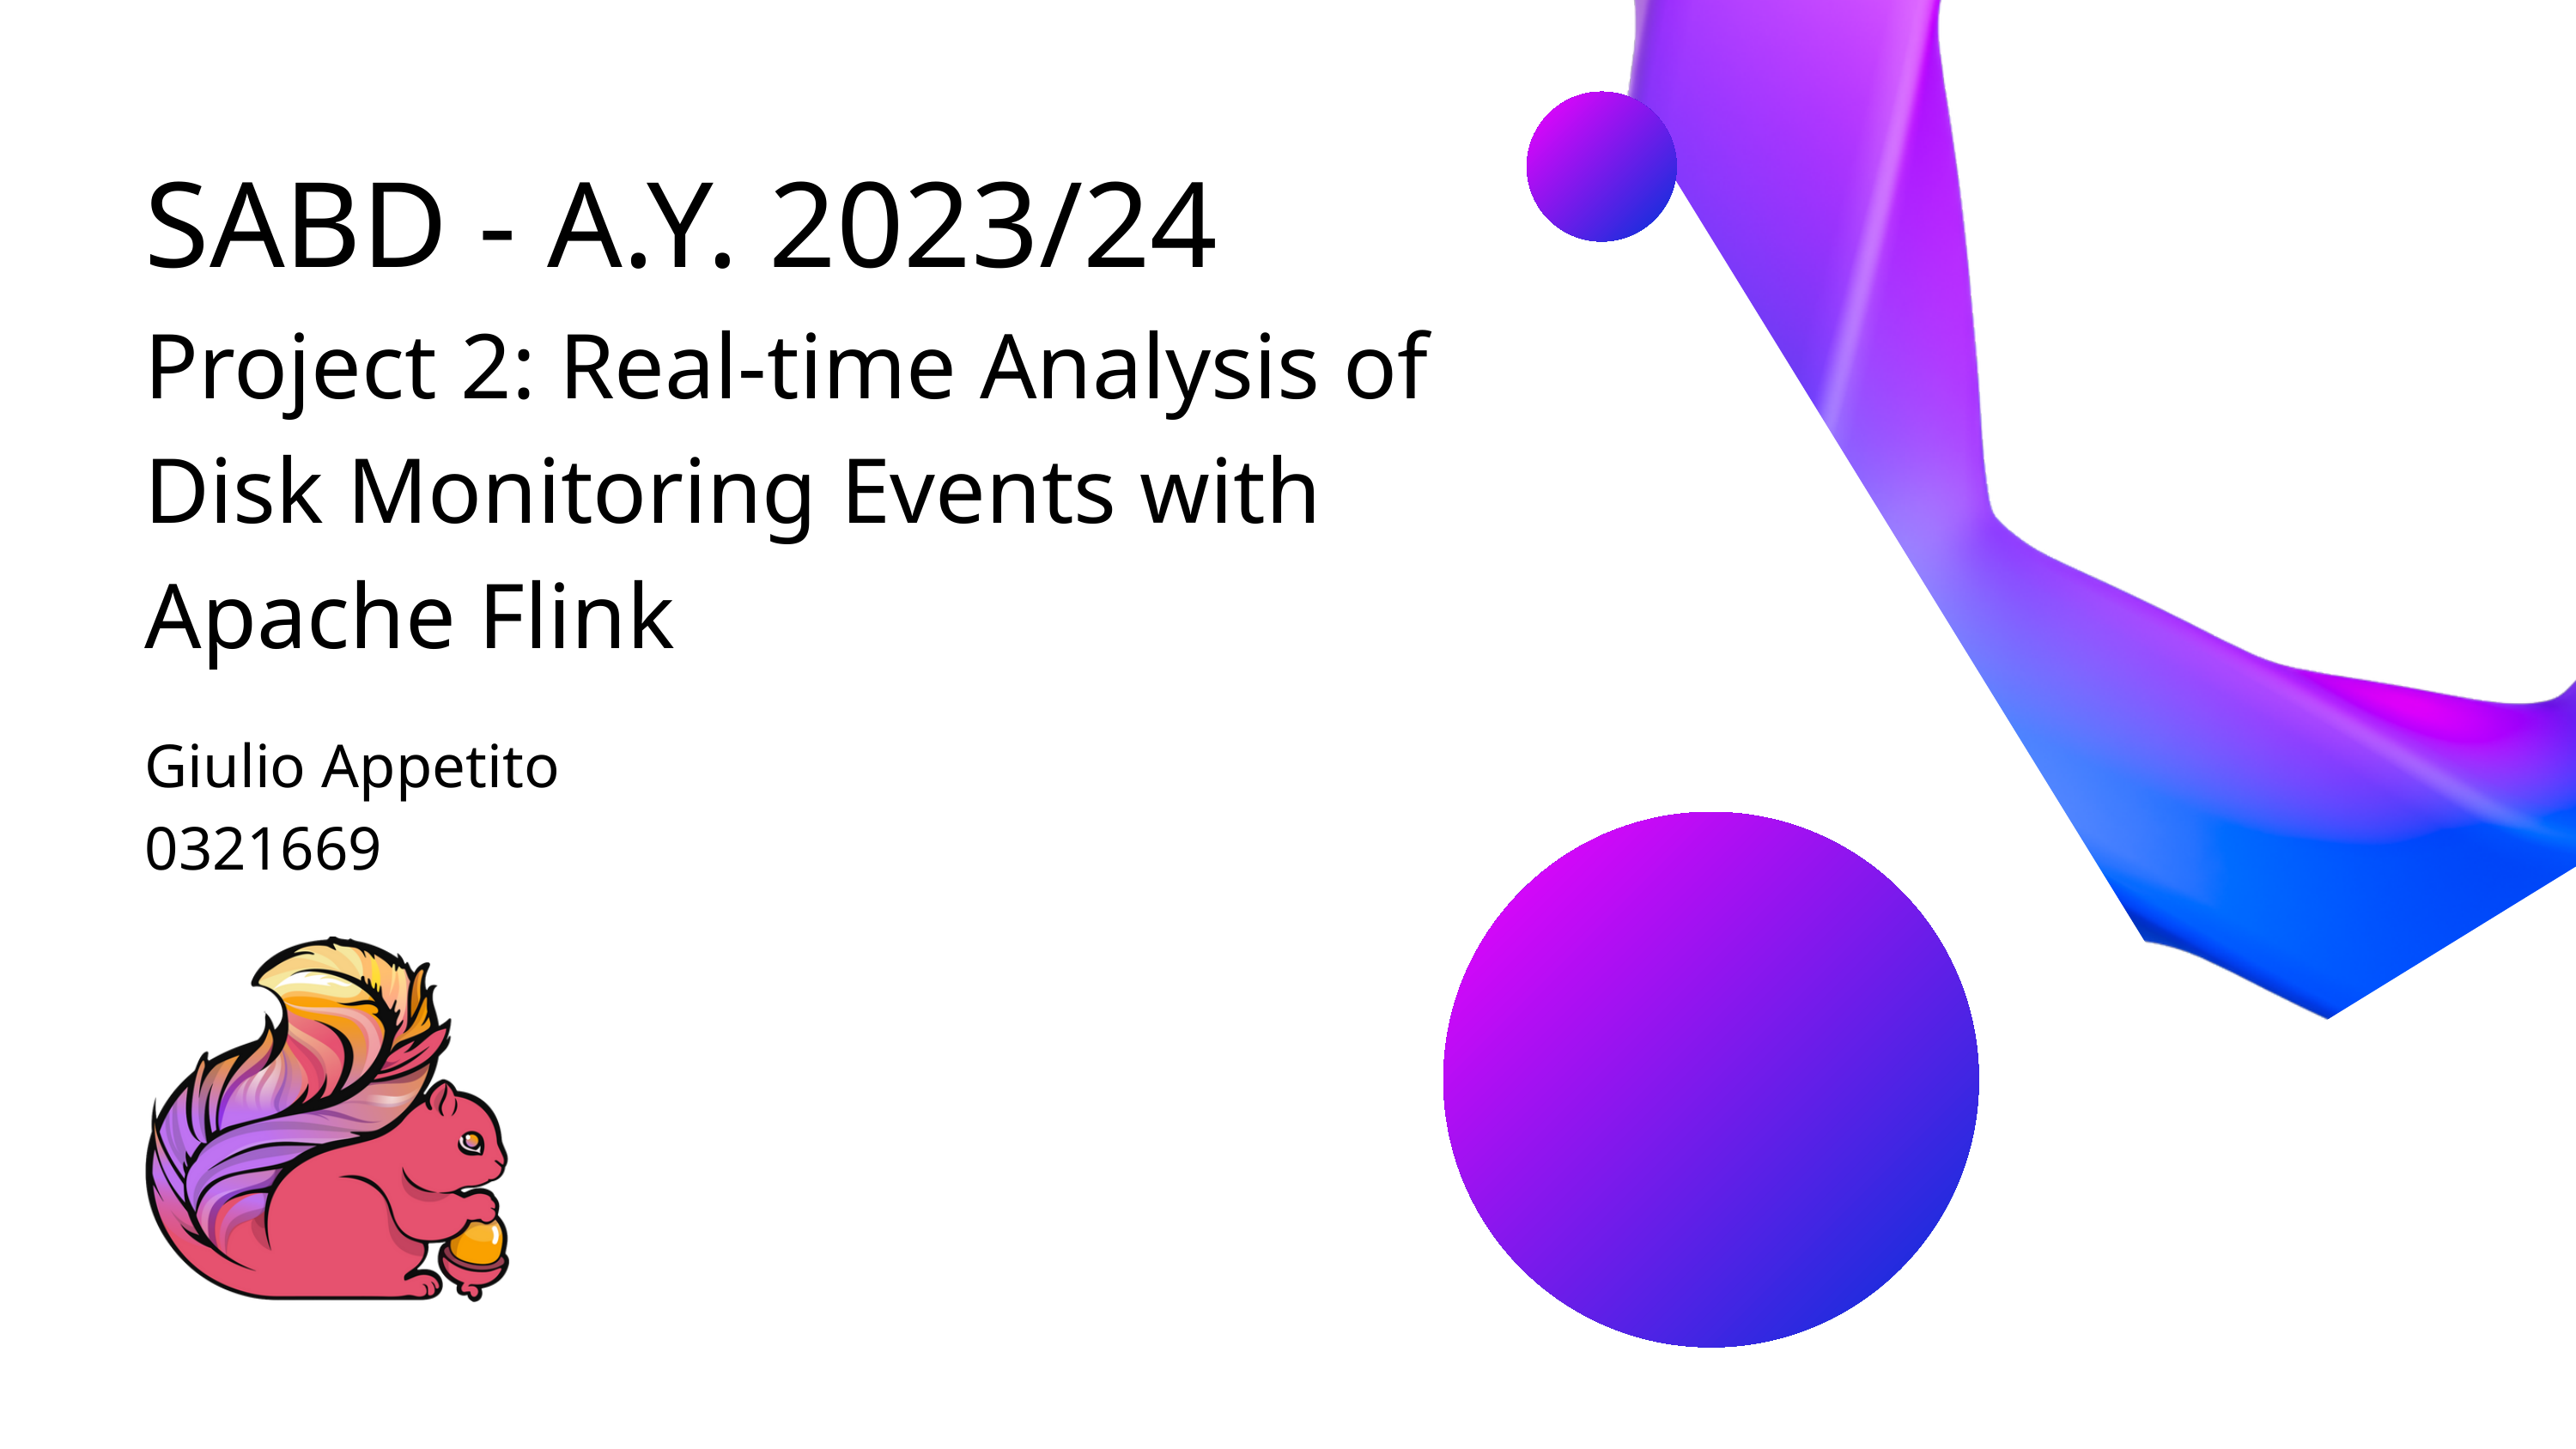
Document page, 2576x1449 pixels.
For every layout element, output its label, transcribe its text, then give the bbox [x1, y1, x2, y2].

text_box Giulio Appetito 0321669 [144, 716, 1156, 882]
text_box [1580, 0, 2576, 1080]
text_box [144, 937, 511, 1302]
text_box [1527, 91, 1677, 242]
text_box SABD - A.Y. 2023/24 Project 2: Real-time Analysis of Disk Monitoring Events with Apache Flink [144, 125, 1564, 667]
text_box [1443, 811, 1979, 1348]
